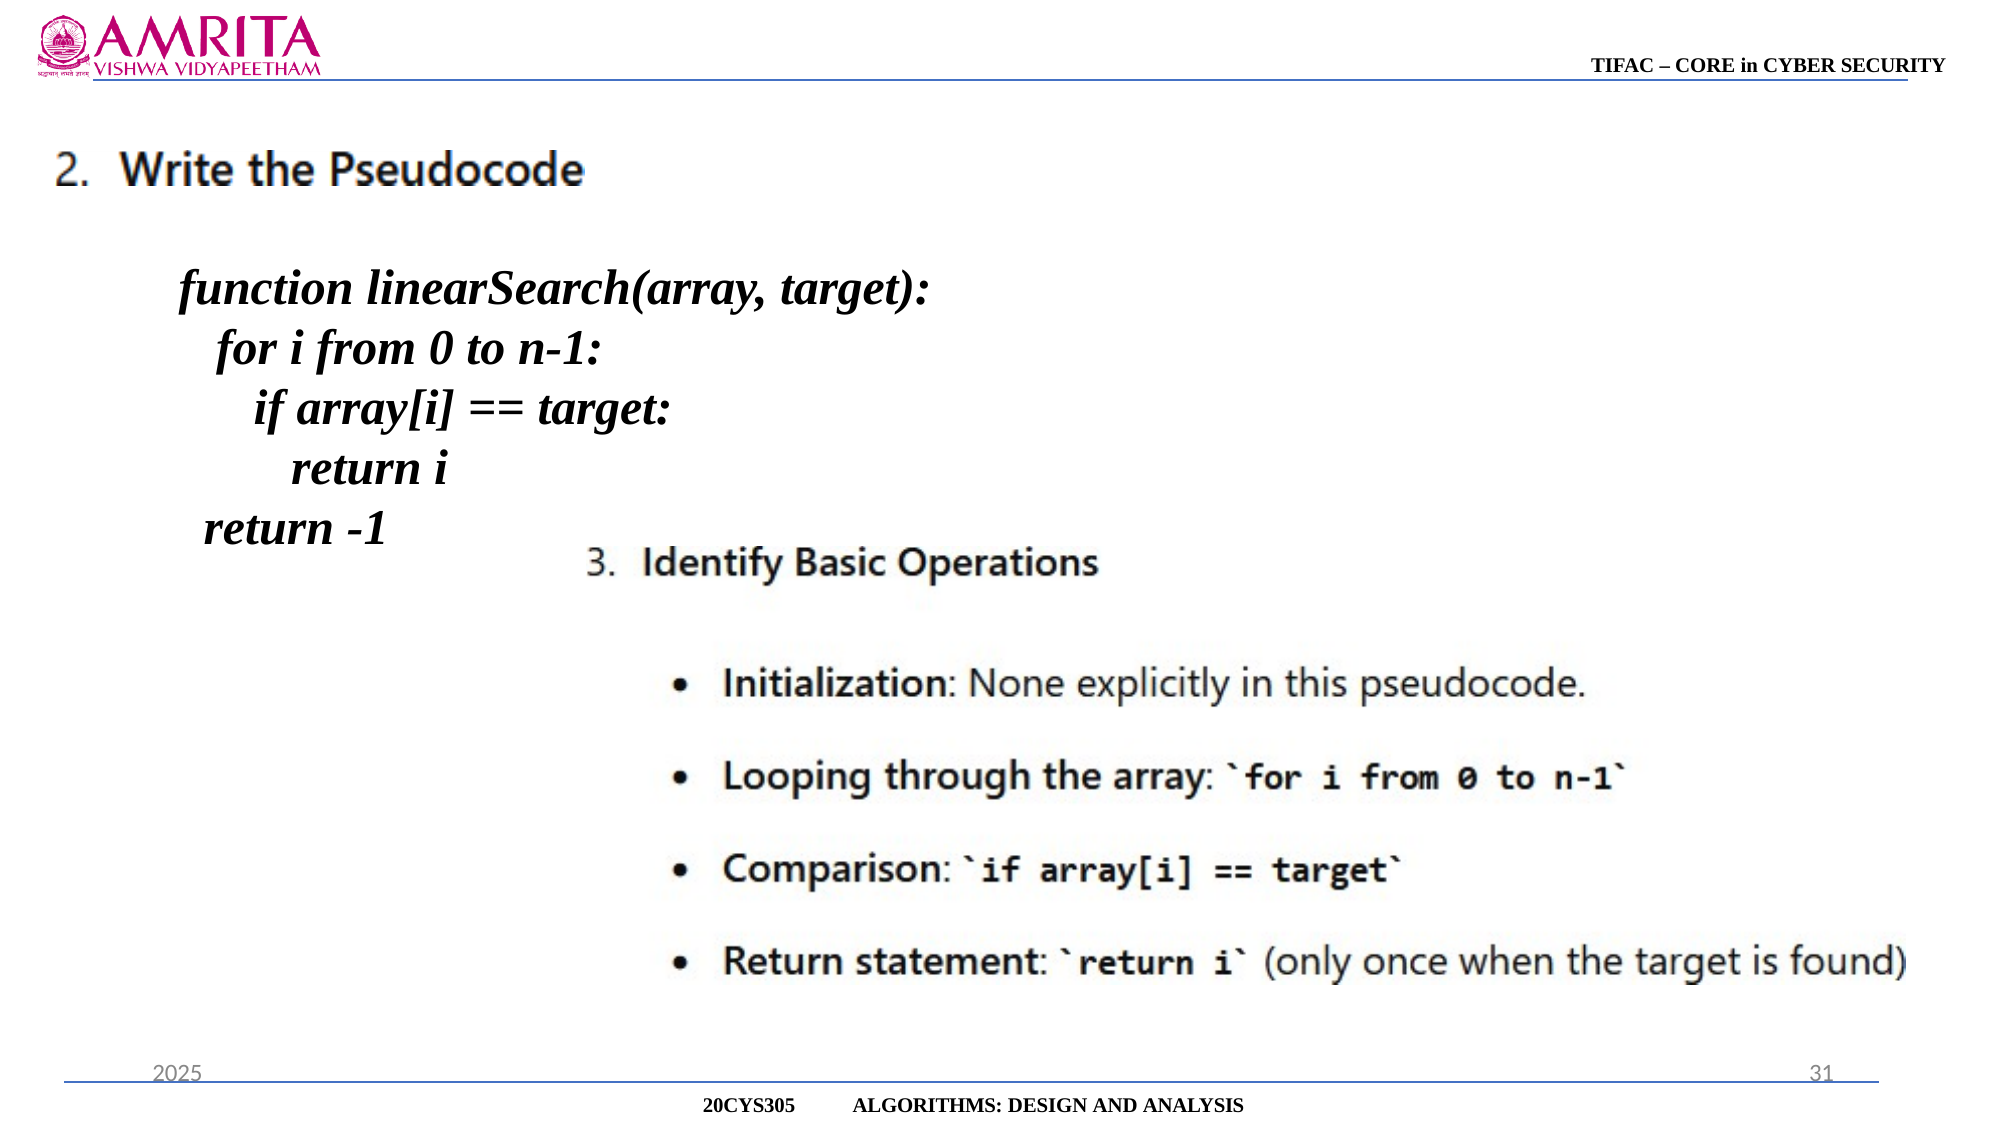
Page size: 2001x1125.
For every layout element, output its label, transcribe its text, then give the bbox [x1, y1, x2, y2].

footer 20CYS305 [700, 1091, 799, 1125]
picture [55, 150, 585, 186]
picture [586, 545, 1906, 985]
text_box return -1 [201, 492, 391, 555]
picture [36, 13, 322, 79]
text_box ALGORITHMS: DESIGN AND ANALYSIS [850, 1091, 1253, 1117]
text_box TIFAC – CORE in CYBER SECURITY [1589, 49, 1952, 77]
title function linearSearch(array, target): for i from 0 to n-1: if array[i] == target: return i [176, 252, 939, 495]
slide_number 2025 [150, 1060, 273, 1125]
slide_number 31 [1807, 1060, 1856, 1125]
